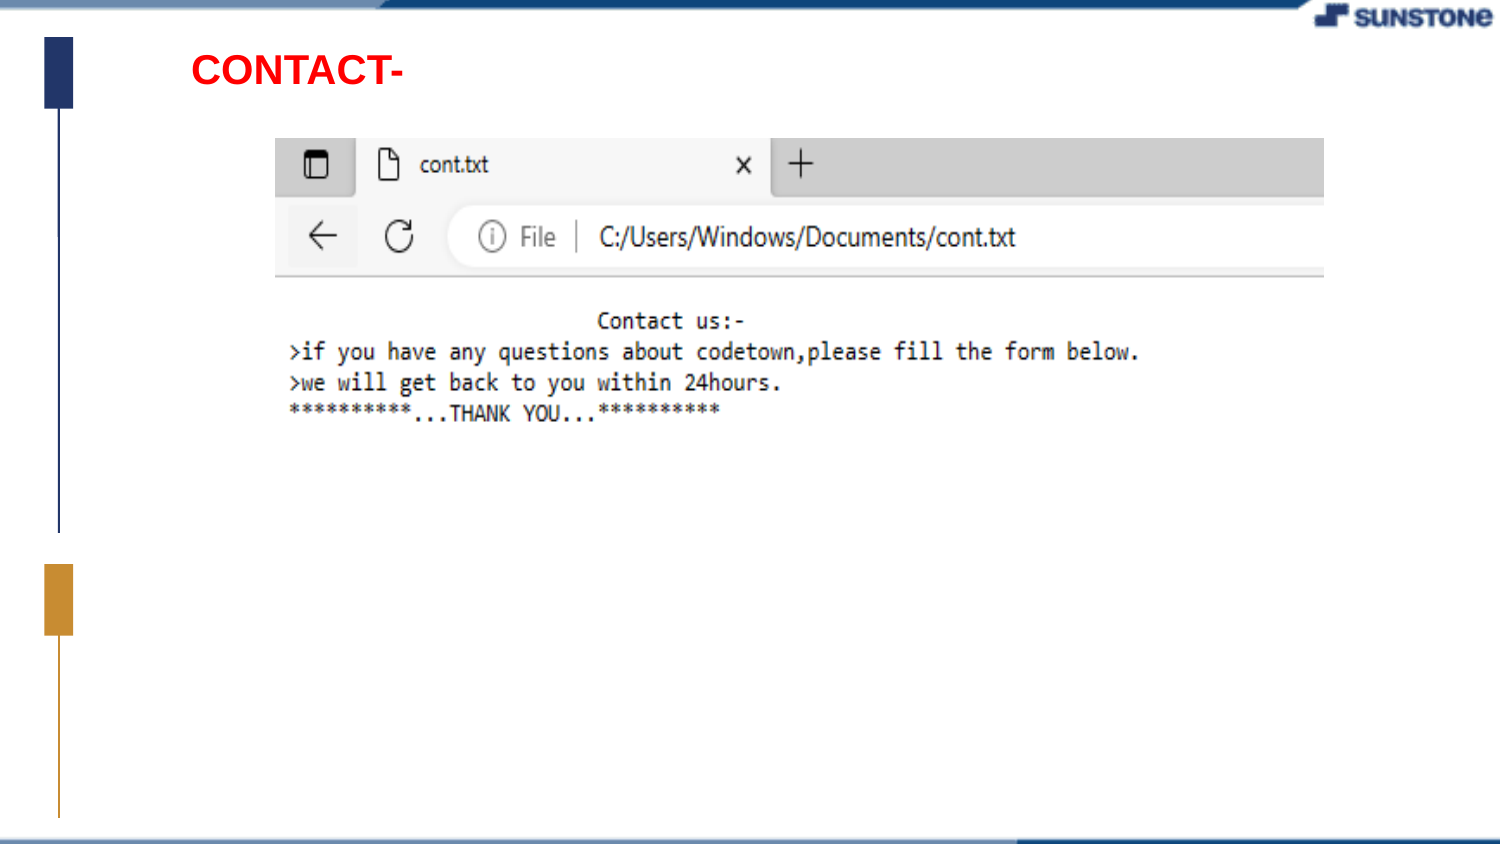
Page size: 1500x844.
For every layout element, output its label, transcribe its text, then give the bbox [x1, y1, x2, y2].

text_box CONTACT- [176, 35, 1056, 101]
picture [0, 0, 1500, 844]
